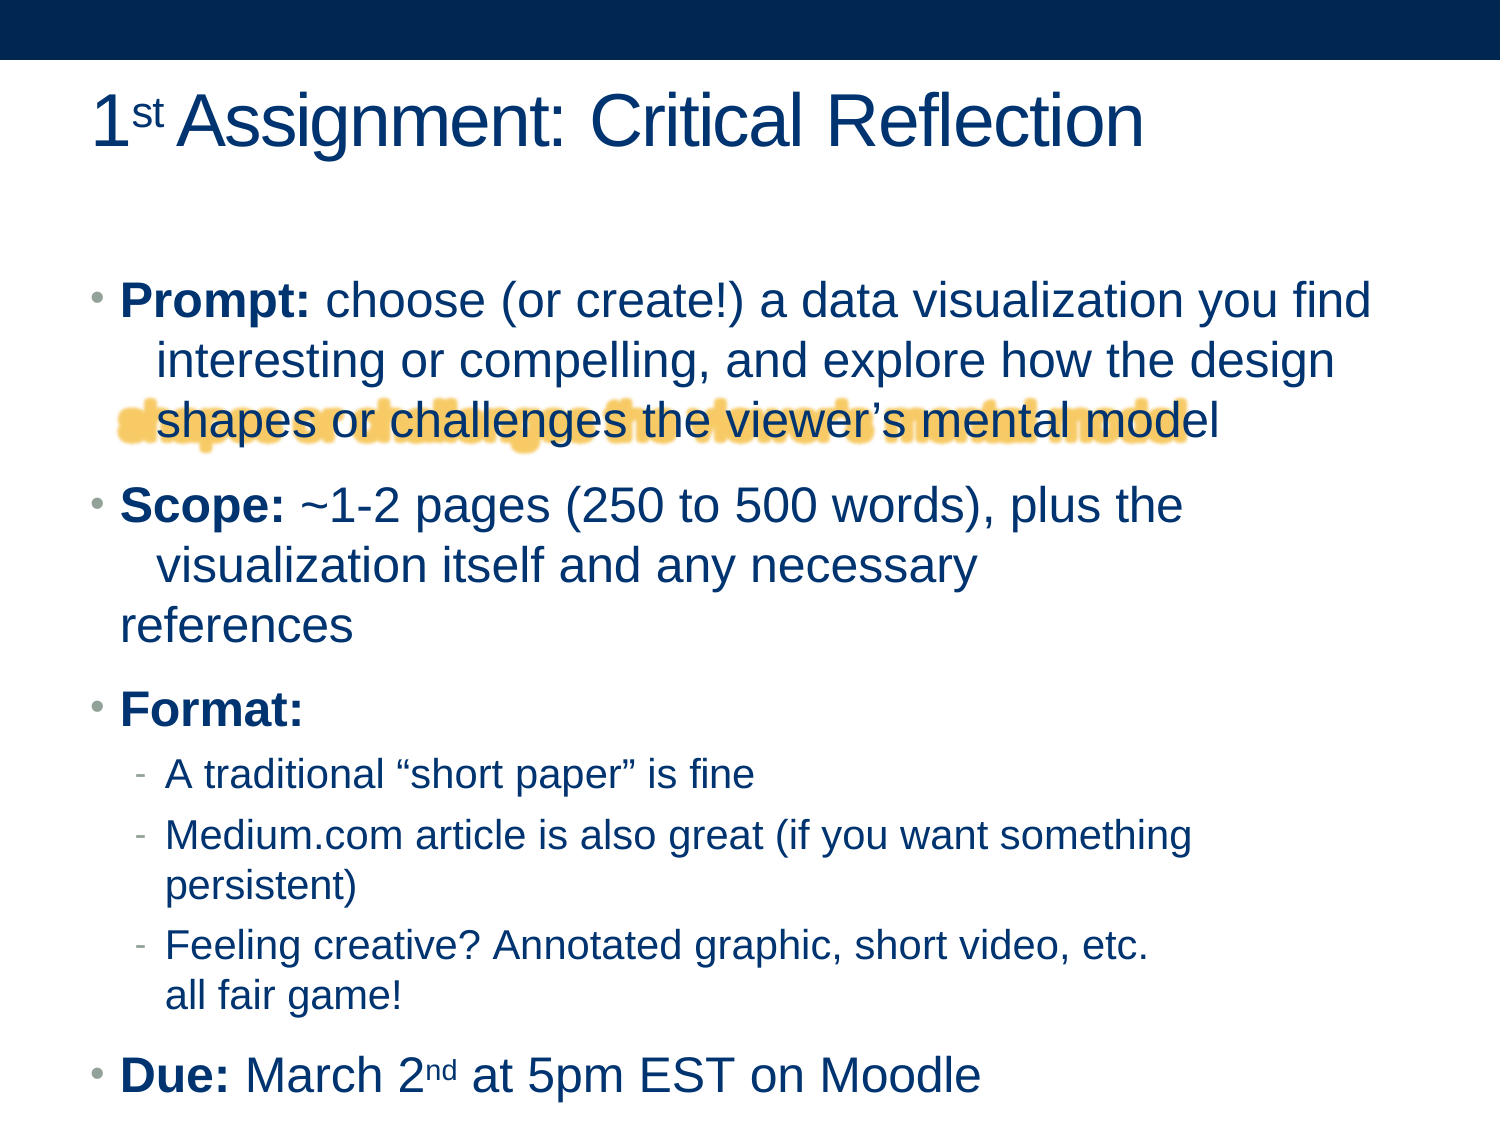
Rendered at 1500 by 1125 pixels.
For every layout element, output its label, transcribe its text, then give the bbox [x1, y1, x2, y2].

title 1st Assignment: Critical Reflection [87, 69, 1445, 260]
text_box Prompt: choose (or create!) a data visualization you find interesting or compelling, and explore how the design shapes or challenges the viewer’s mental model Scope: ~1-2 pages (250 to 500 words), plus the visualization itself and any necessary references Format: A traditional “short paper” is fine Medium.com article is also great (if you want something persistent) Feeling creative? Annotated graphic, short video, etc. all fair game! Due: March 2nd at 5pm EST on Moodle [83, 265, 1403, 1103]
picture [80, 366, 1227, 489]
